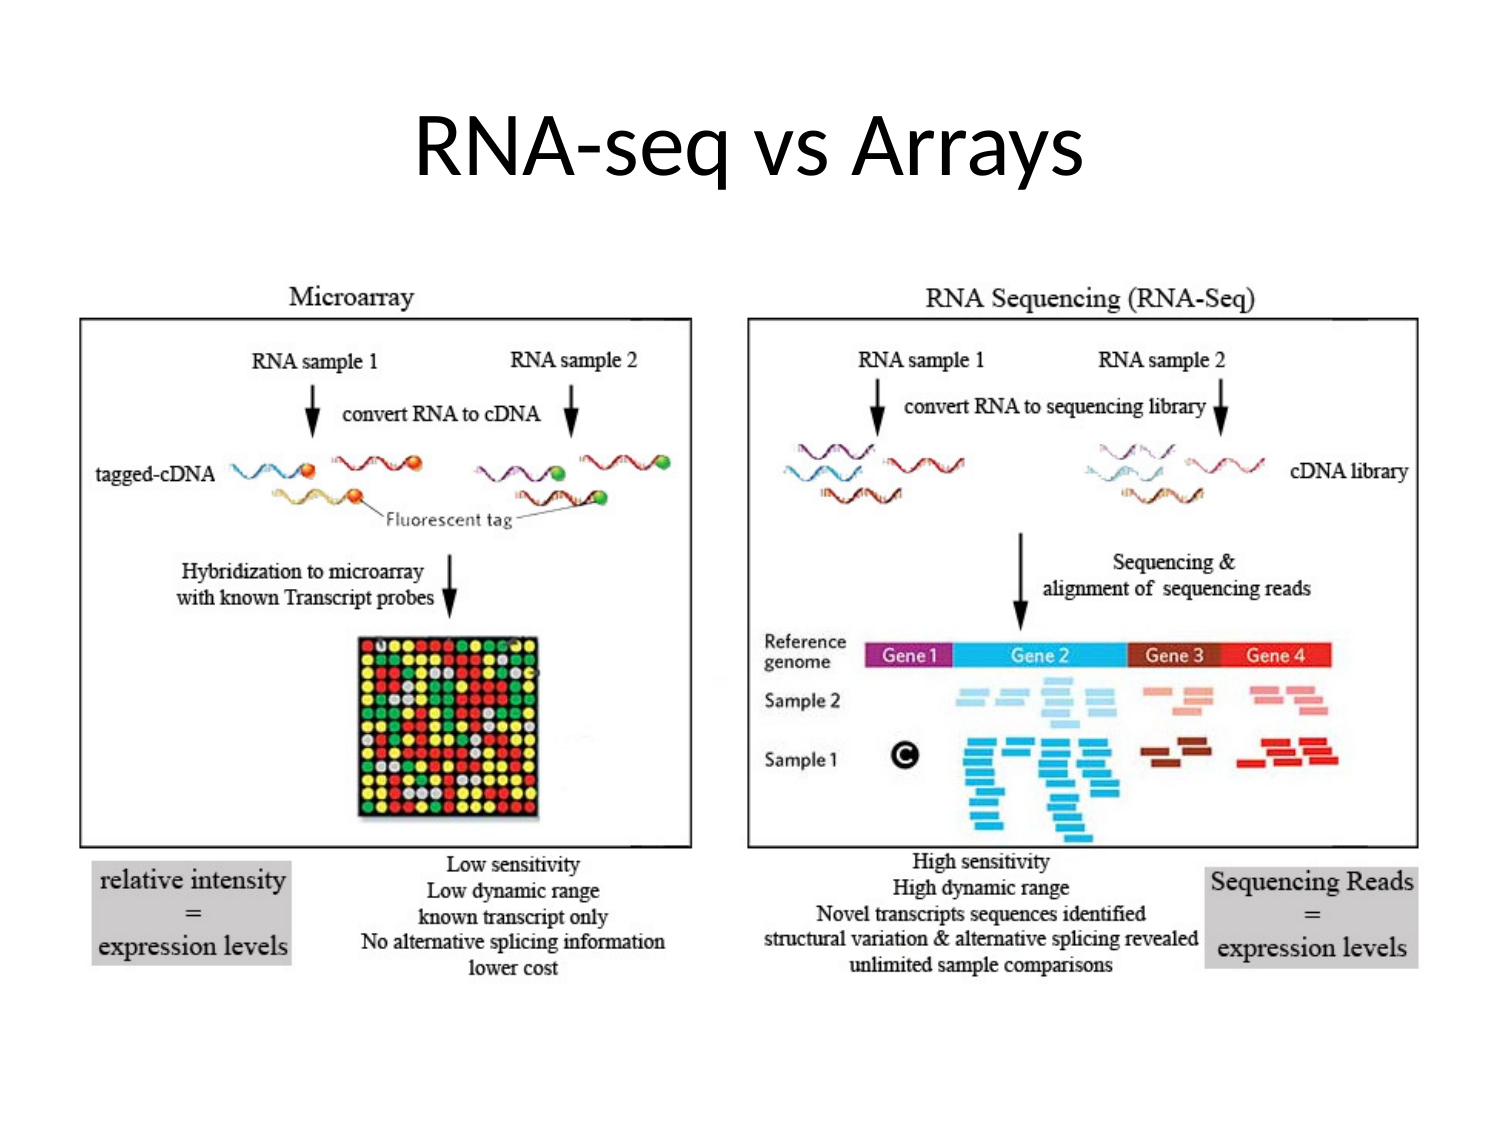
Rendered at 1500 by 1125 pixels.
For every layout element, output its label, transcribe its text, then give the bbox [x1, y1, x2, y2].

title RNA-seq vs Arrays [75, 45, 1425, 233]
picture [74, 280, 1426, 986]
